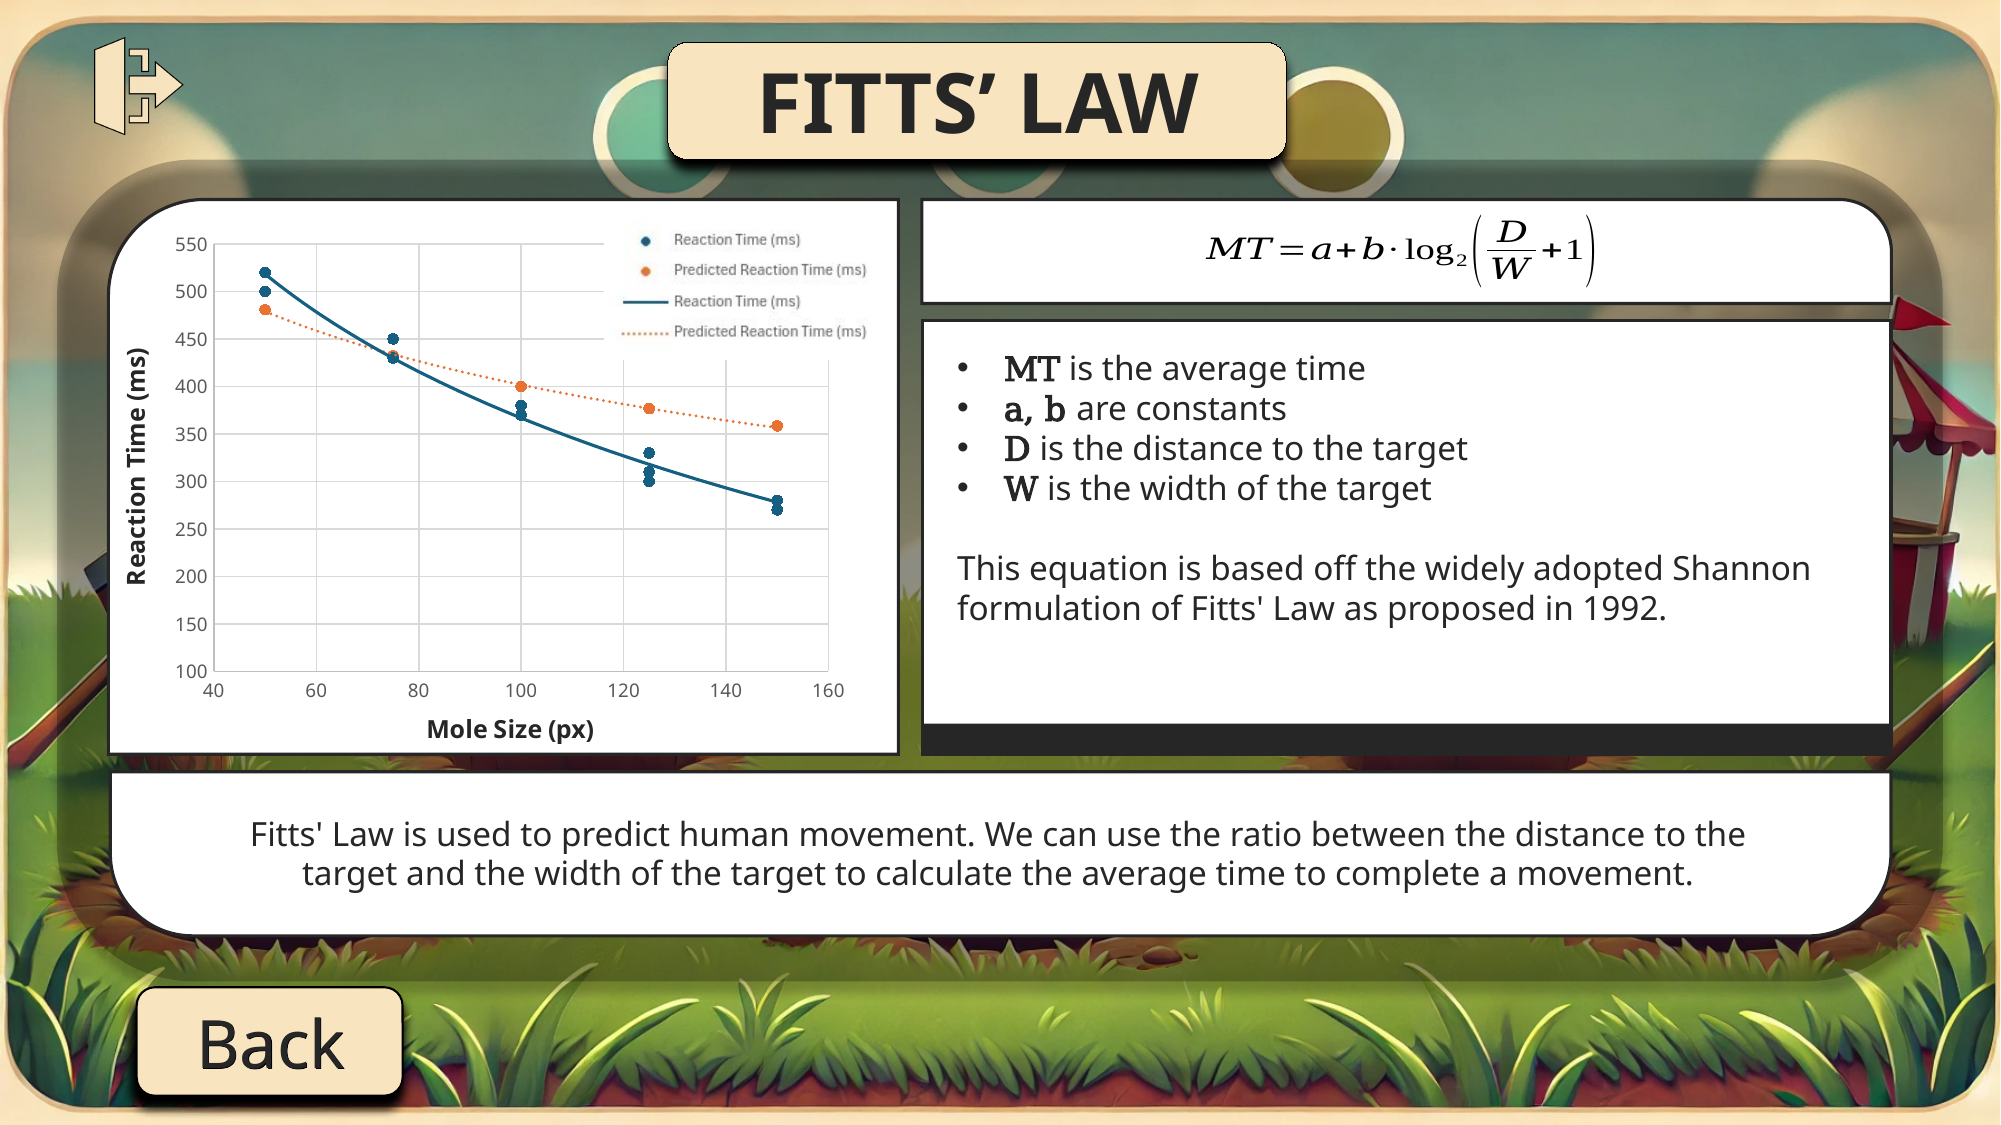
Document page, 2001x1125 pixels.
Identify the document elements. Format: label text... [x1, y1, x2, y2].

text_box [921, 722, 1893, 755]
text_box [106, 197, 900, 756]
text_box Fitts' Law is used to predict human movement. We can use the ratio between the distance to the target and the width of the target to calculate the average time to complete a movement. [206, 805, 1792, 900]
text_box [921, 319, 1893, 722]
text_box [57, 159, 1943, 982]
text_box [135, 985, 405, 1098]
chart [107, 230, 856, 755]
text_box FITTS’ LAW [669, 43, 1287, 159]
text_box [108, 770, 1893, 938]
picture [0, 0, 2001, 1125]
text_box [920, 197, 1893, 306]
text_box MT is the average time a, b are constants D is the distance to the target W is the width of the target This equation is based off the widely adopted Shannon formulation of Fitts' Law as proposed in 1992. [942, 340, 1866, 635]
